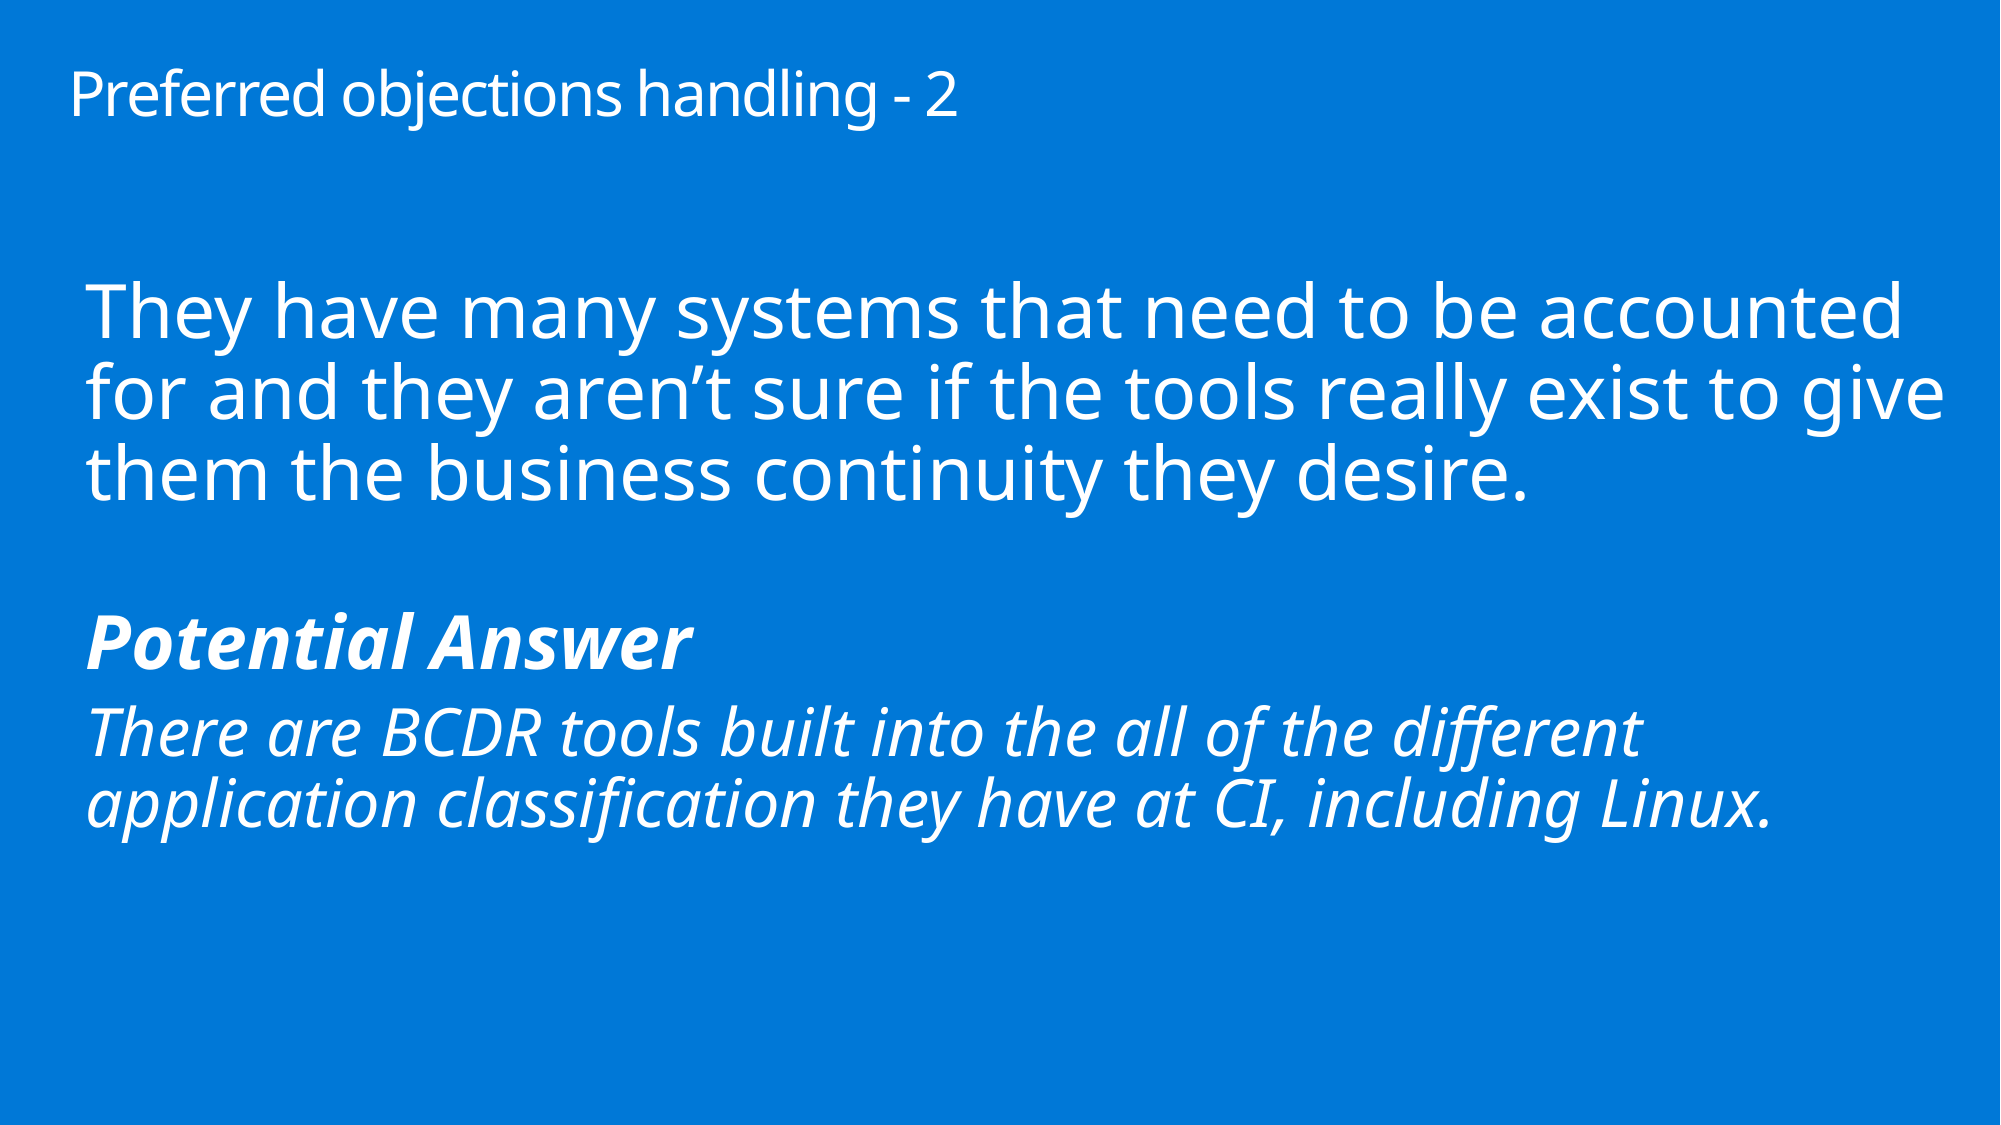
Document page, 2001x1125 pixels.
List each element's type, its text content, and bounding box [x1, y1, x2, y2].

text_box They have many systems that need to be accounted for and they aren’t sure if the tools really exist to give them the business continuity they desire. Potential Answer There are BCDR tools built into the all of the different application classification they have at CI, including Linux. [55, 250, 1979, 1018]
title Preferred objections handling - 2 [44, 47, 1957, 196]
